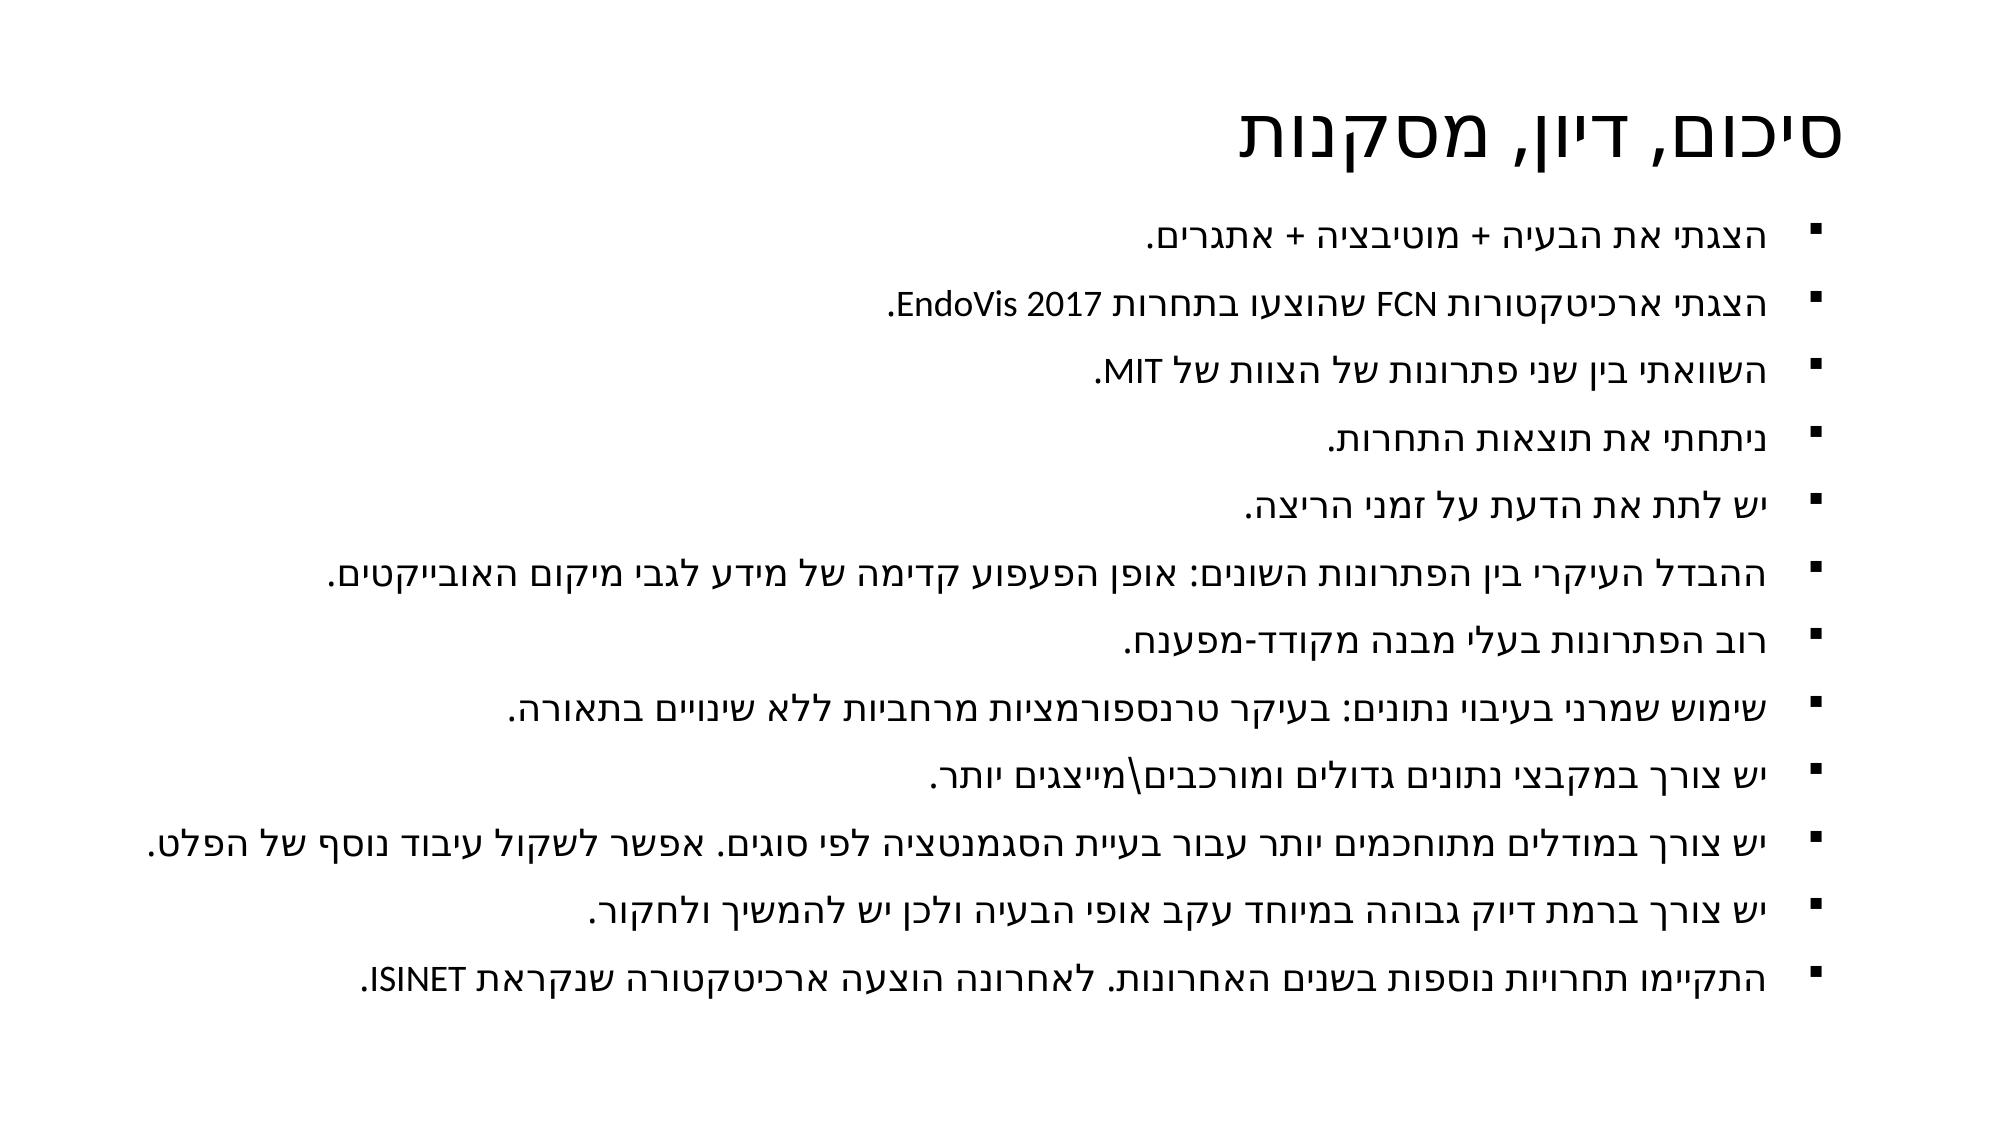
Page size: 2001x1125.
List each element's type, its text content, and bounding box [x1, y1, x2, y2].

text_box הצגתי את הבעיה + מוטיבציה + אתגרים. הצגתי ארכיטקטורות FCN שהוצעו בתחרות EndoVis 2017. השוואתי בין שני פתרונות של הצוות של MIT. ניתחתי את תוצאות התחרות. יש לתת את הדעת על זמני הריצה. ההבדל העיקרי בין הפתרונות השונים: אופן הפעפוע קדימה של מידע לגבי מיקום האובייקטים. רוב הפתרונות בעלי מבנה מקודד-מפענח. שימוש שמרני בעיבוי נתונים: בעיקר טרנספורמציות מרחביות ללא שינויים בתאורה. יש צורך במקבצי נתונים גדולים ומורכבים\מייצגים יותר. יש צורך במודלים מתוחכמים יותר עבור בעיית הסגמנטציה לפי סוגים. אפשר לשקול עיבוד נוסף של הפלט. יש צורך ברמת דיוק גבוהה במיוחד עקב אופי הבעיה ולכן יש להמשיך ולחקור. התקיימו תחרויות נוספות בשנים האחרונות. לאחרונה הוצעה ארכיטקטורה שנקראת ISINET. [73, 181, 1840, 1007]
text_box סיכום, דיון, מסקנות [1224, 75, 1861, 181]
